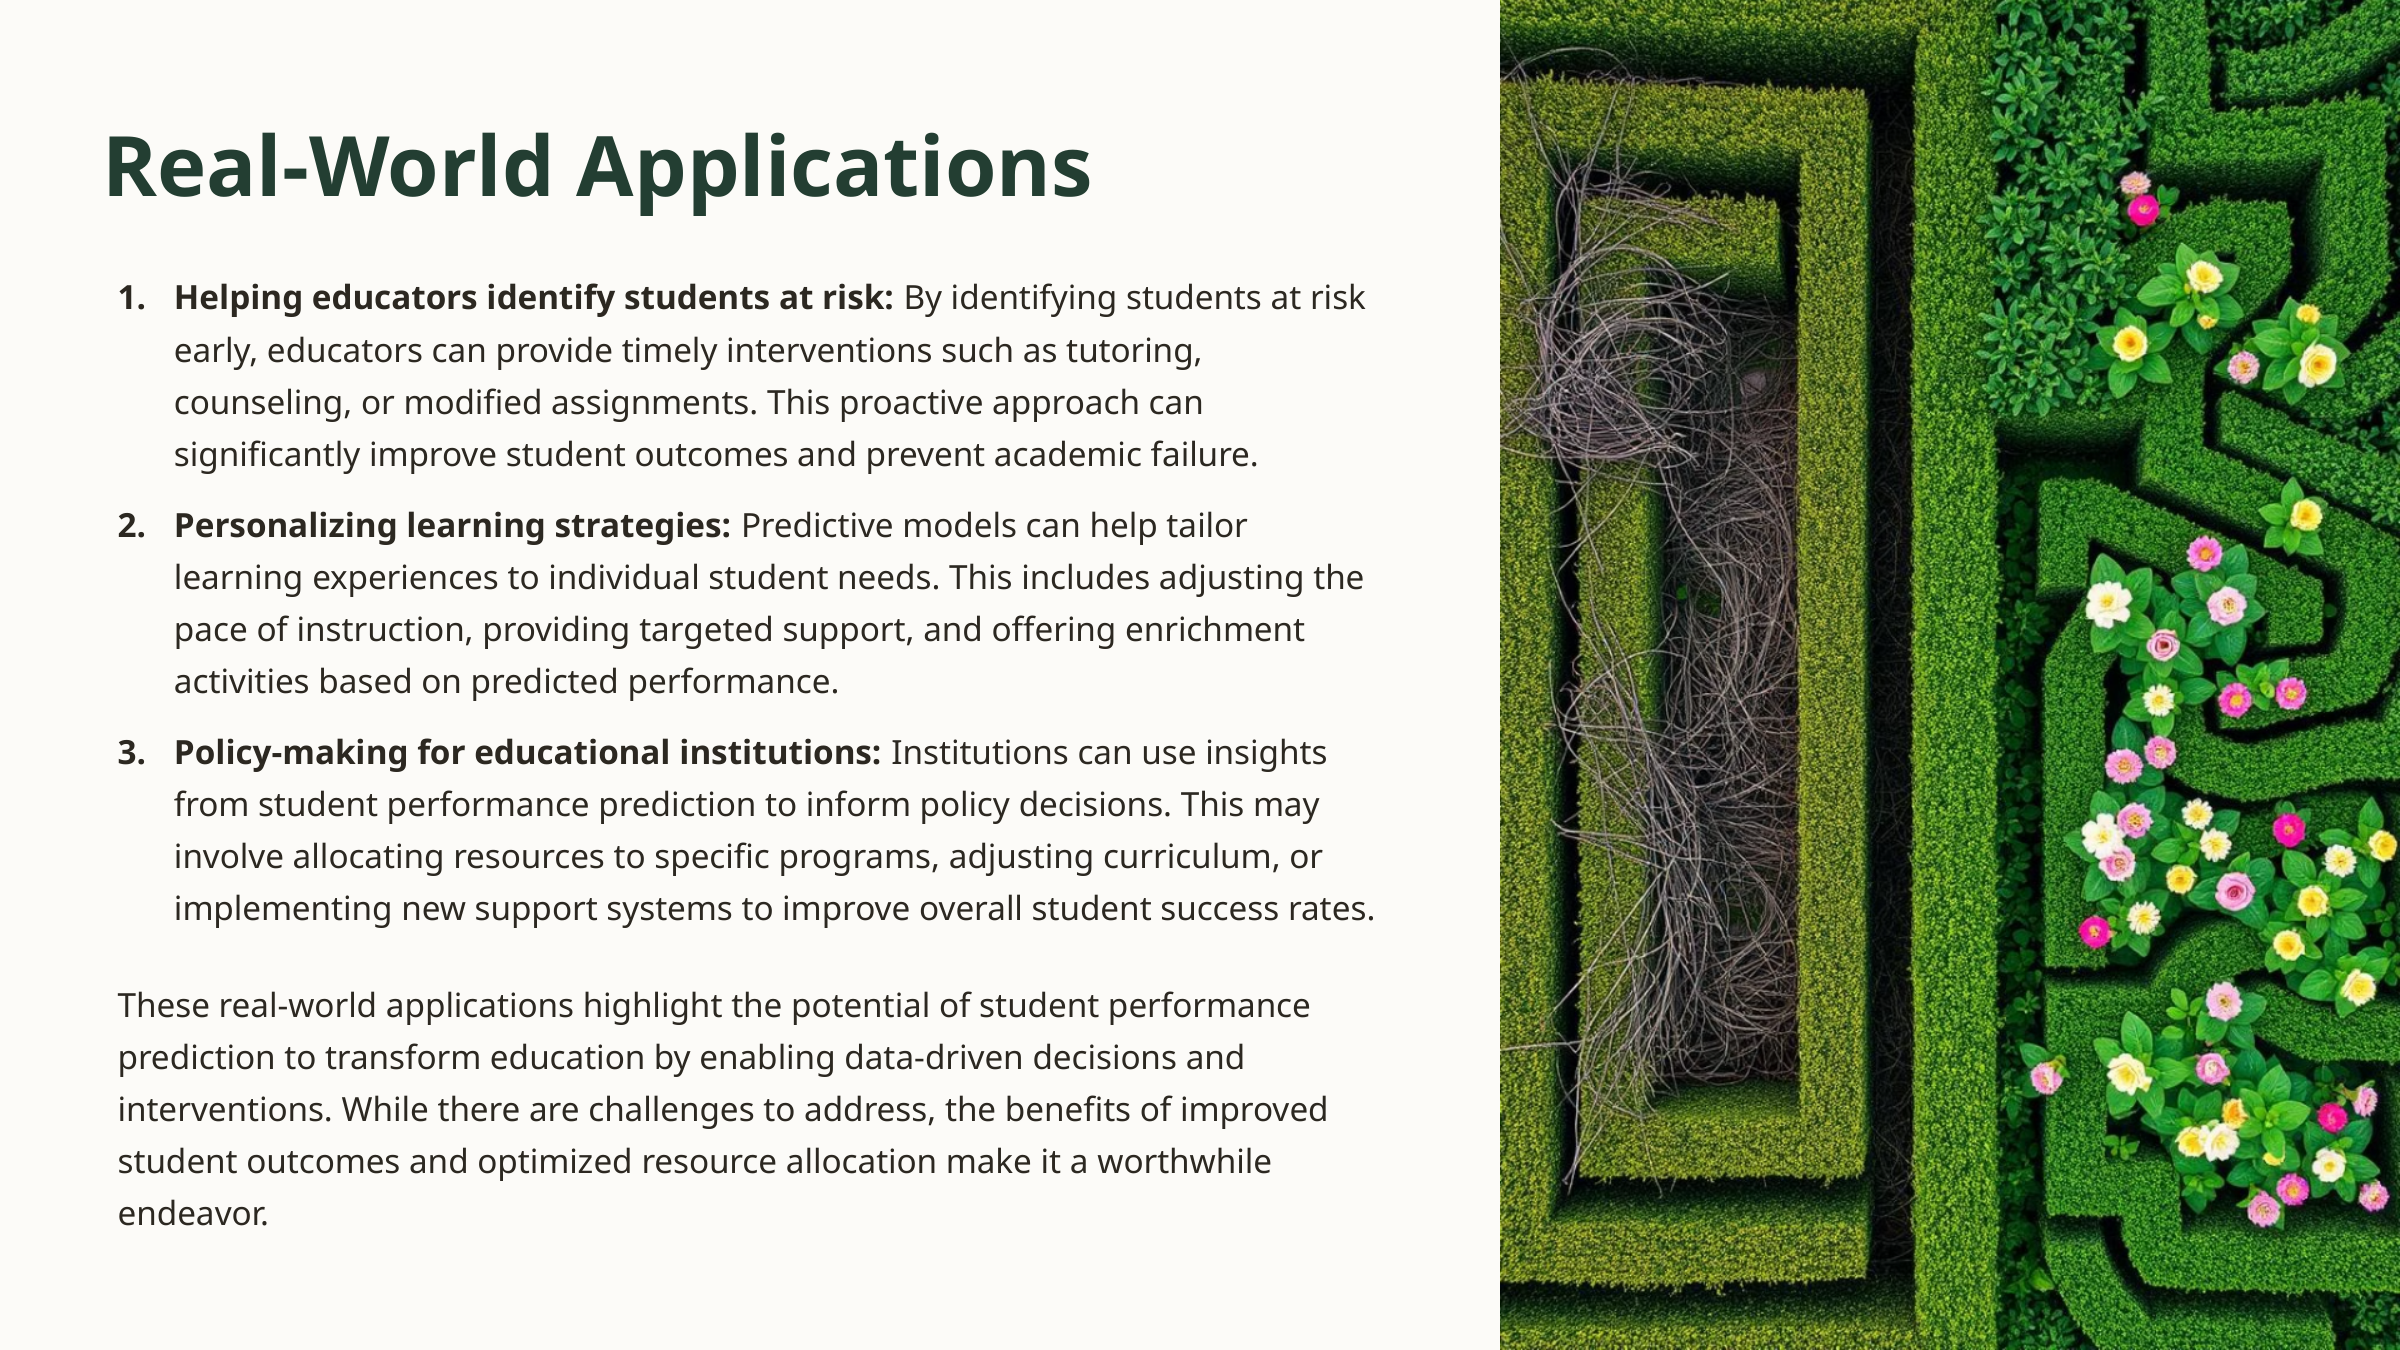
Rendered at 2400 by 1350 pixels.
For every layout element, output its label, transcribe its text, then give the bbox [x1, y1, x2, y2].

text_box Real-World Applications [102, 108, 1094, 214]
text_box Policy-making for educational institutions: Institutions can use insights from student performance prediction to inform policy decisions. This may involve allocating resources to specific programs, adjusting curriculum, or implementing new support systems to improve overall student success rates. [117, 718, 1383, 927]
text_box Personalizing learning strategies: Predictive models can help tailor learning experiences to individual student needs. This includes adjusting the pace of instruction, providing targeted support, and offering enrichment activities based on predicted performance. [117, 491, 1383, 700]
text_box Helping educators identify students at risk: By identifying students at risk early, educators can provide timely interventions such as tutoring, counseling, or modified assignments. This proactive approach can significantly improve student outcomes and prevent academic failure. [117, 264, 1383, 473]
text_box These real-world applications highlight the potential of student performance prediction to transform education by enabling data-driven decisions and interventions. While there are challenges to address, the benefits of improved student outcomes and optimized resource allocation make it a worthwhile endeavor. [117, 971, 1383, 1233]
picture [1499, 0, 2400, 1350]
